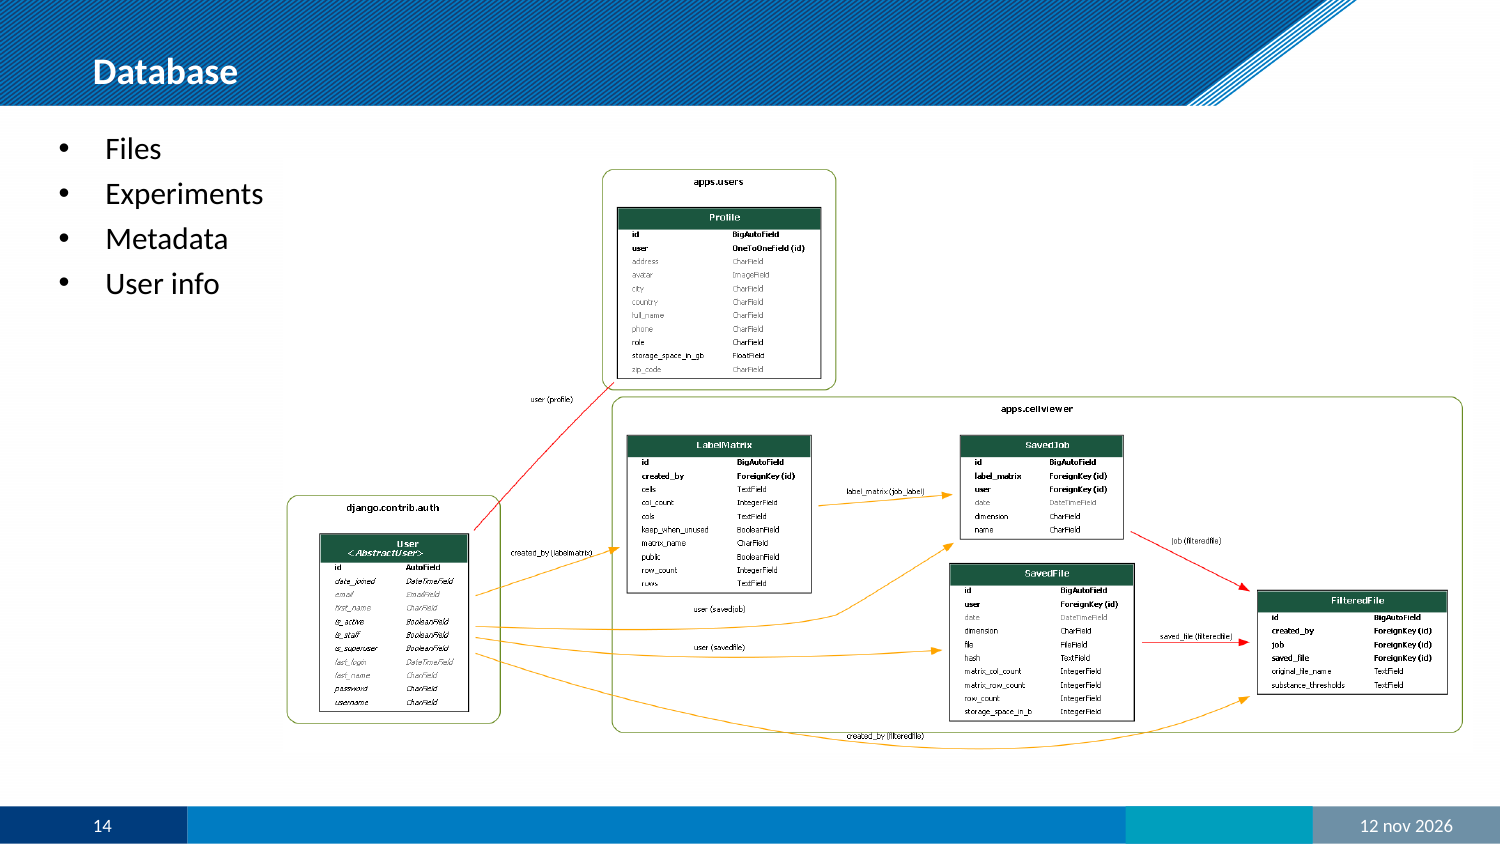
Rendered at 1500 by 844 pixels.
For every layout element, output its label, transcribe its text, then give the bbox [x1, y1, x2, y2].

slide_number 14 [92, 806, 182, 844]
title Database [92, 0, 1164, 106]
slide_number 10-mrt-25 [1041, 806, 1454, 844]
list Files Experiments Metadata User info [58, 121, 544, 751]
picture [0, 0, 1500, 806]
